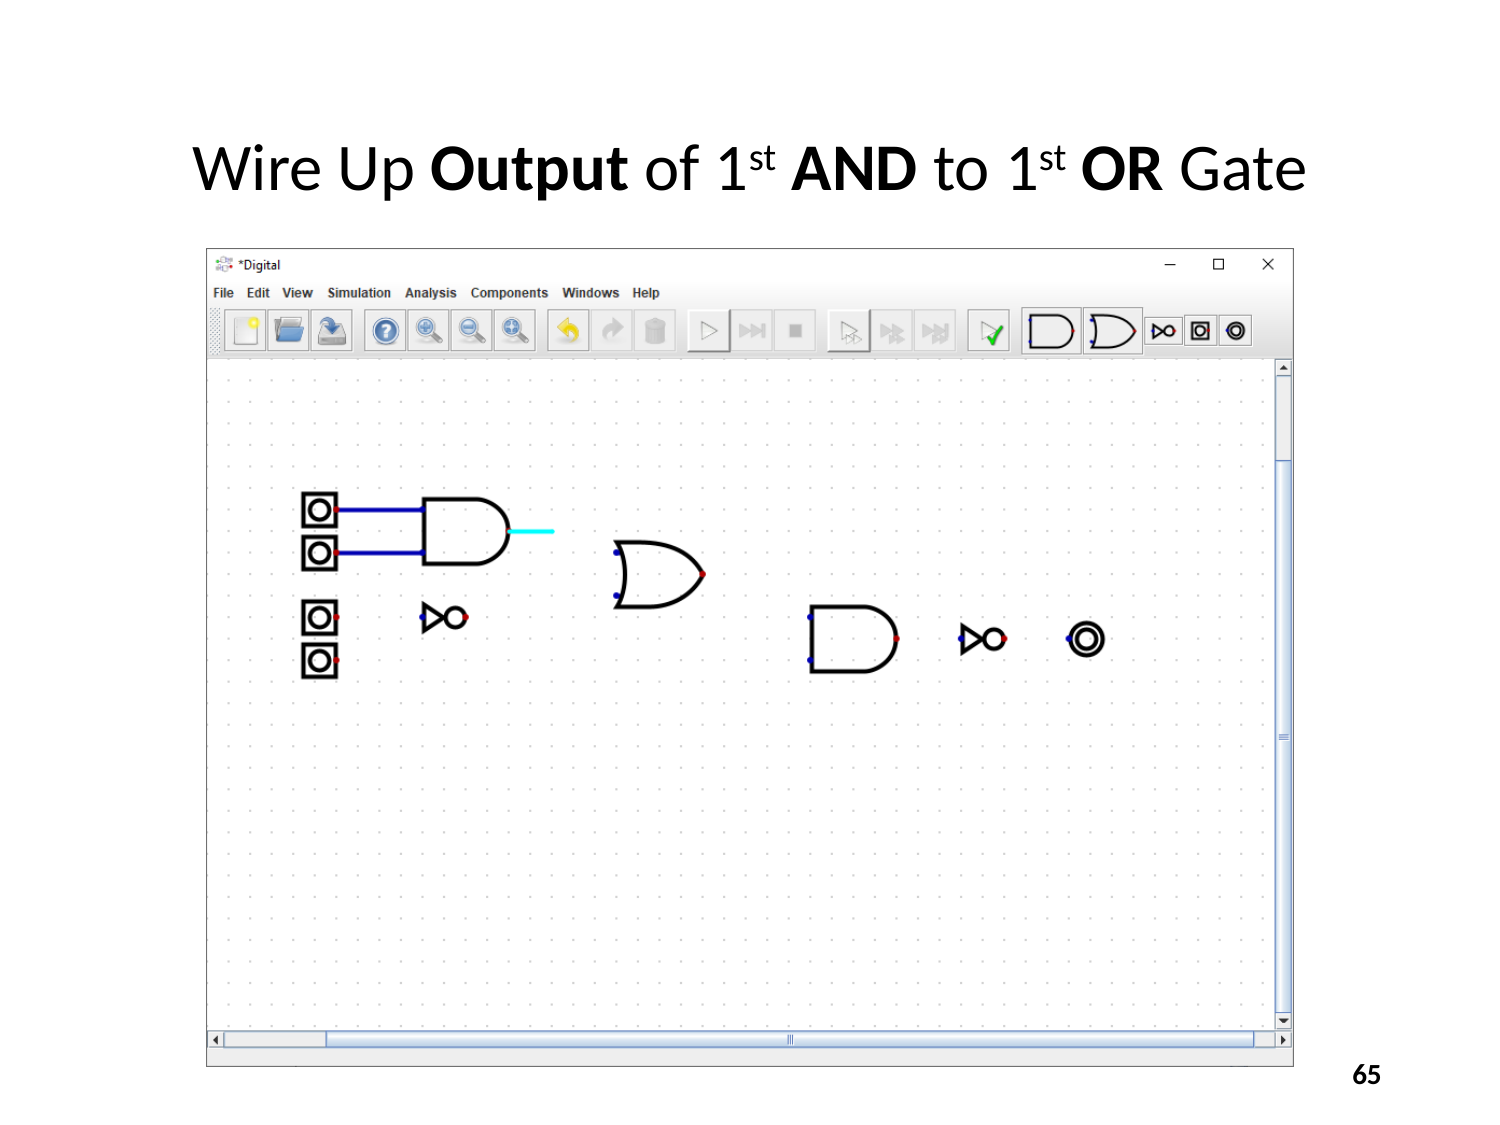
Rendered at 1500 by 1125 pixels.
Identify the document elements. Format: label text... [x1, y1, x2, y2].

title Wire Up Output of 1st AND to 1st OR Gate [103, 59, 1397, 278]
slide_number 65 [1059, 1042, 1397, 1103]
picture [206, 248, 1294, 1067]
